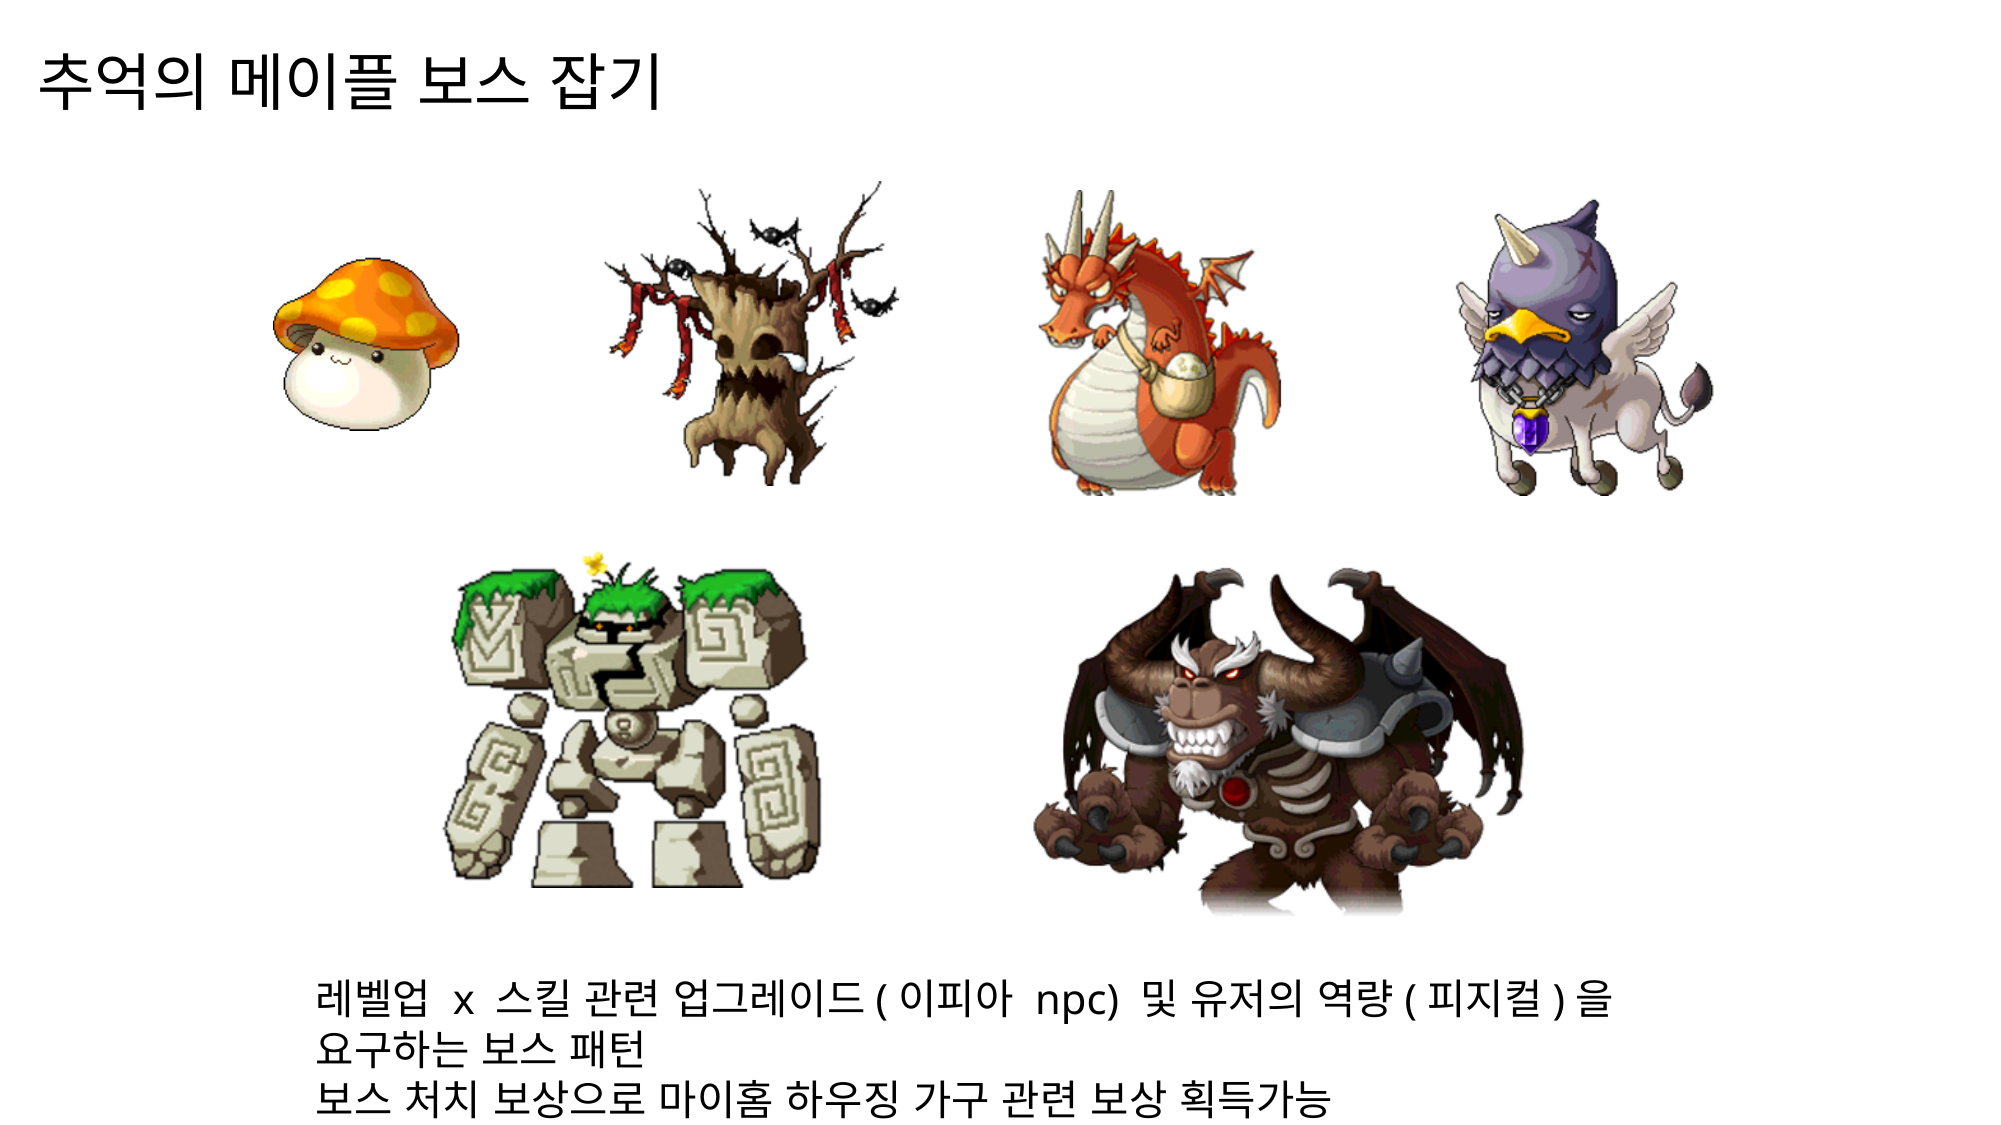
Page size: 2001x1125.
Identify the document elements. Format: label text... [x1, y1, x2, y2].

picture [956, 190, 1771, 496]
title 추억의 메이플 보스 잡기 [22, 23, 1748, 147]
text_box 레벨업 x 스킬 관련 업그레이드(이피아 npc) 및 유저의 역량(피지컬)을 요구하는 보스 패턴 보스 처치 보상으로 마이홈 하우징 가구 관련 보상 획득가능 [300, 966, 1699, 1125]
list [273, 255, 462, 431]
picture [1026, 548, 1527, 924]
picture [405, 548, 859, 888]
picture [549, 181, 955, 486]
